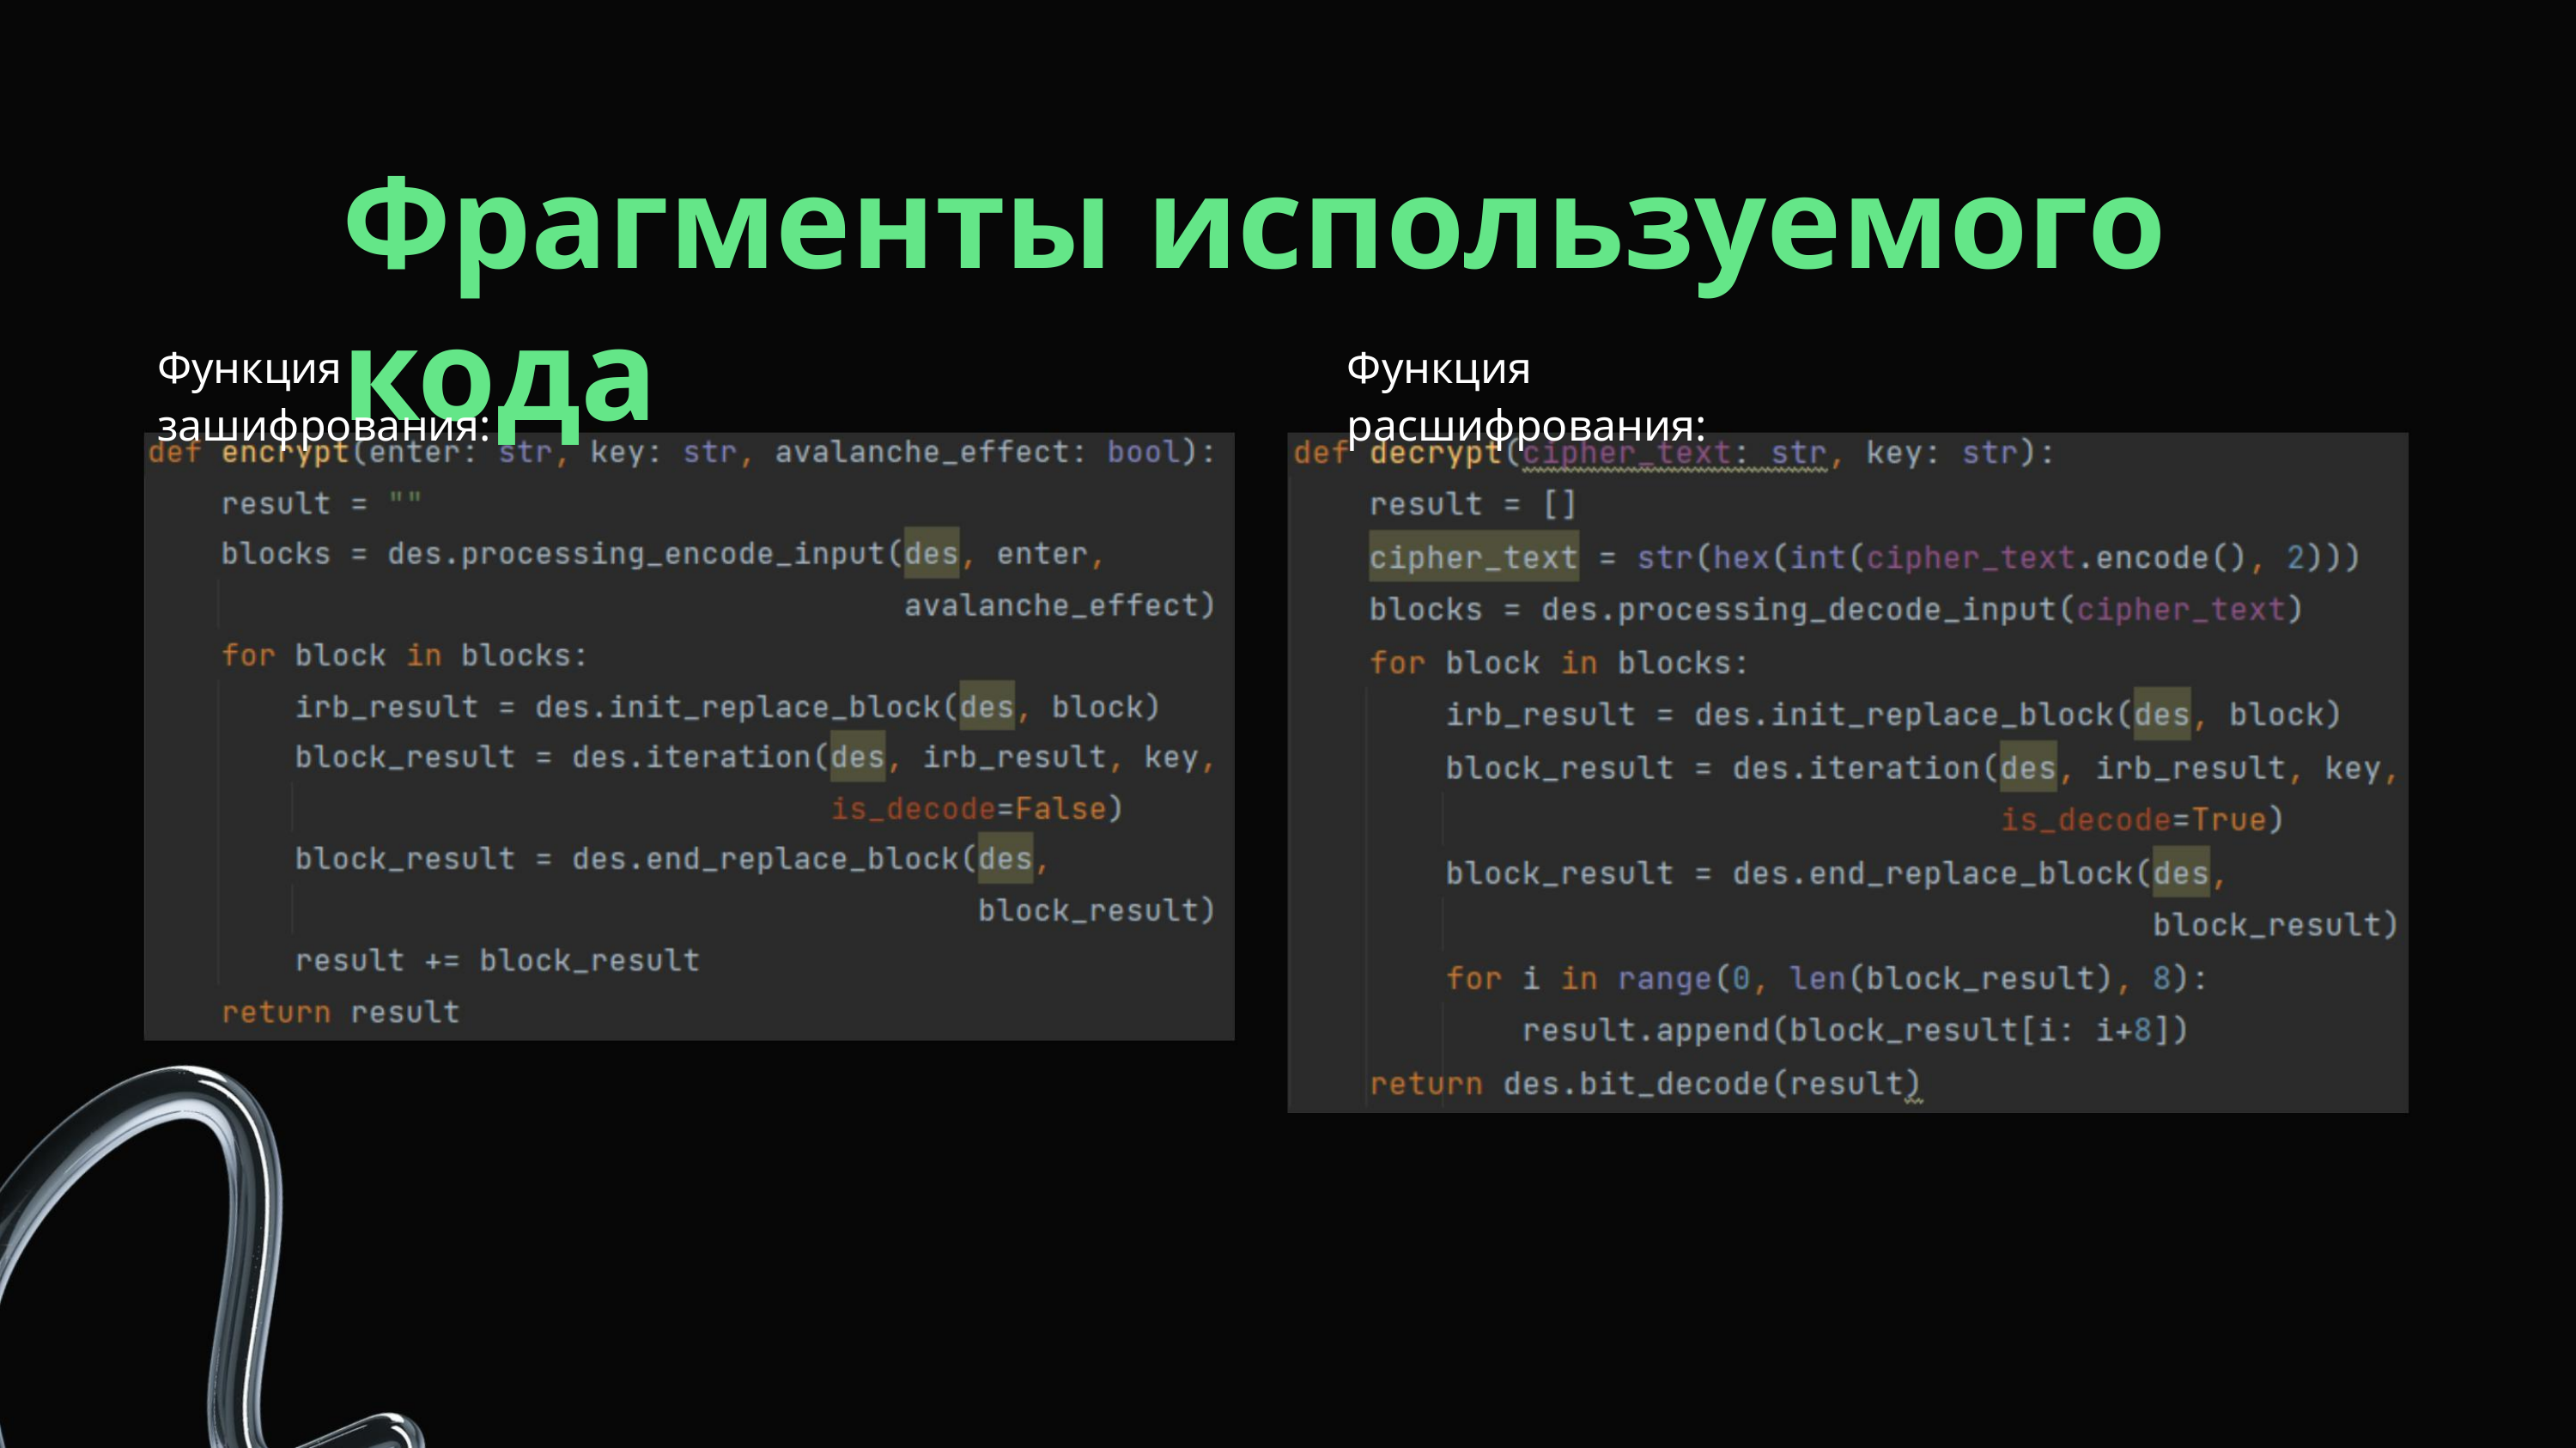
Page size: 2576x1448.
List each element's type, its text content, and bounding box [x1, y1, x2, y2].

text_box Фрагменты используемого кода [342, 141, 2313, 447]
text_box Функция расшифрования: [1346, 333, 1887, 450]
text_box [0, 0, 2576, 1448]
text_box Функция зашифрования: [157, 333, 671, 450]
